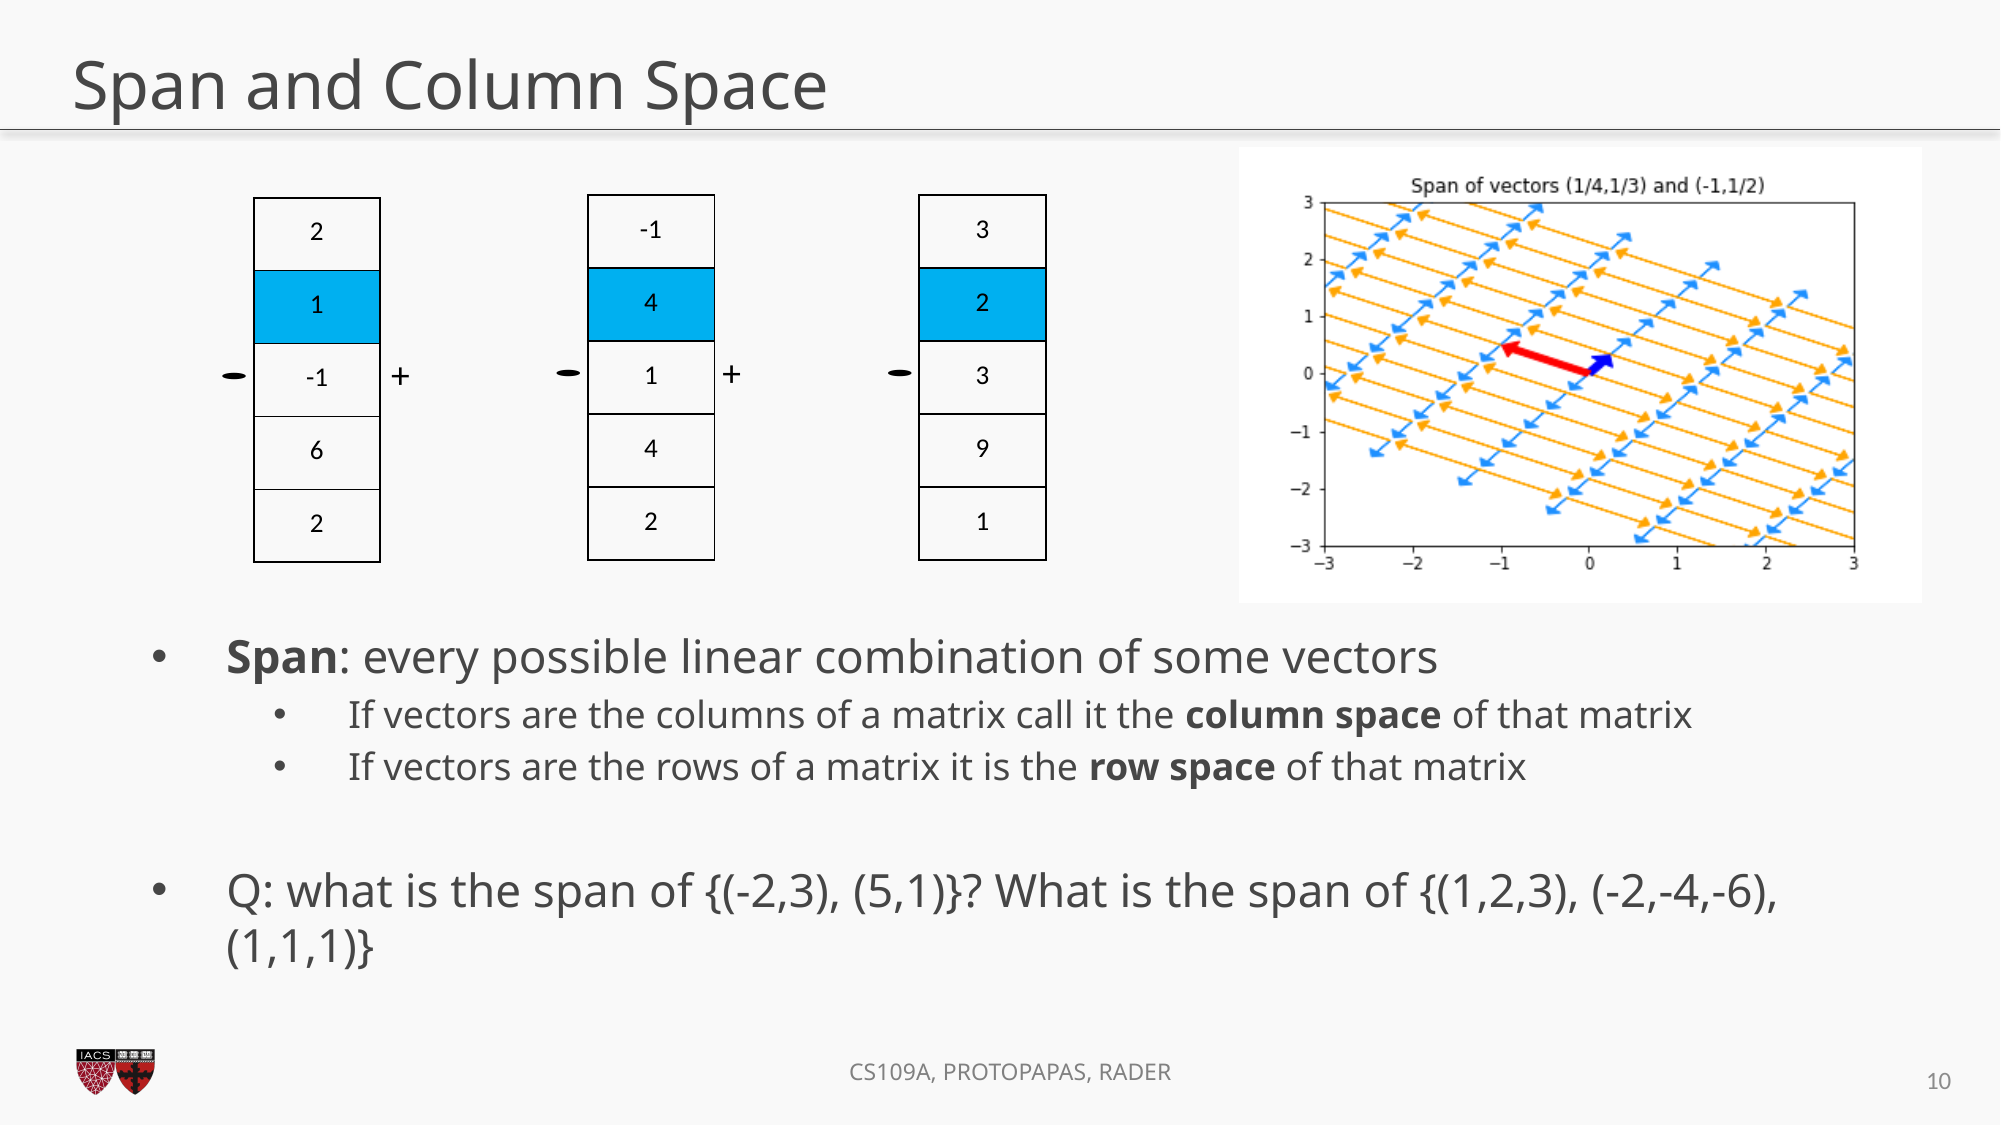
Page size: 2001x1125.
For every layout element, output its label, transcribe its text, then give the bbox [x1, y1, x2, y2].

table_cell 4 [589, 415, 714, 486]
text_box + [376, 343, 427, 404]
table_cell 1 [255, 271, 379, 343]
table_cell 3 [920, 342, 1045, 413]
picture [1238, 147, 1922, 603]
table_cell 1 [589, 342, 714, 413]
table_header 3 [920, 196, 1045, 267]
table_cell 2 [255, 490, 379, 561]
table_cell 9 [920, 415, 1045, 486]
table_header -1 [589, 196, 714, 267]
table_cell 2 [920, 269, 1045, 340]
title Span and Column Space [57, 35, 1943, 162]
table_cell 2 [589, 488, 714, 559]
table_cell 6 [255, 417, 379, 489]
text_box + [707, 341, 758, 402]
table_header 2 [255, 199, 379, 270]
picture [75, 1049, 155, 1095]
table_cell 1 [920, 488, 1045, 559]
table_cell -1 [255, 344, 379, 416]
slide_number 10 [1500, 1050, 1967, 1110]
table_cell 4 [589, 269, 714, 340]
list Span: every possible linear combination of some vectors If vectors are the columns of a matrix call it the column space of that matrix If vectors are the rows of a matrix it is the row space of that matrix Q: what is the span of {(-2,3), (5,1)}? What is the span of {(1,2,3), (-2,-4,-6), (1,1,1)} [136, 620, 1831, 968]
